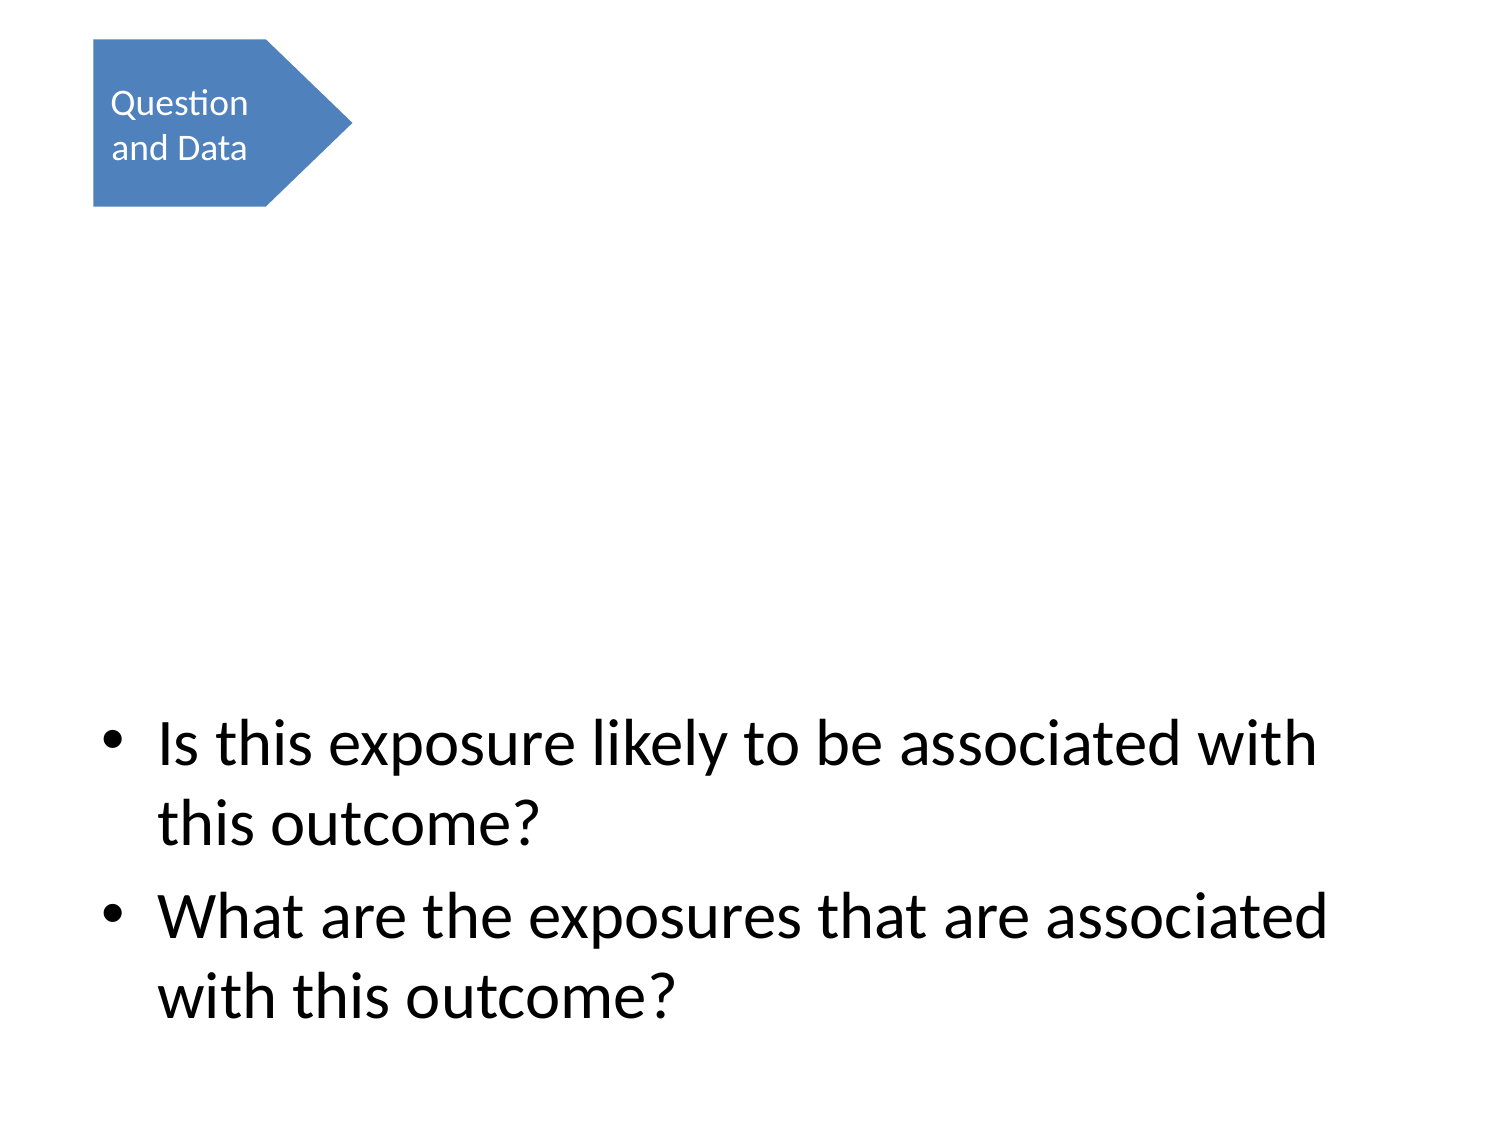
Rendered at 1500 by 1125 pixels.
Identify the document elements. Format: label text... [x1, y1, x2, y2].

list Is this exposure likely to be associated with this outcome? What are the exposures that are associated with this outcome? [86, 691, 1437, 1053]
text_box Question and Data [91, 37, 355, 209]
